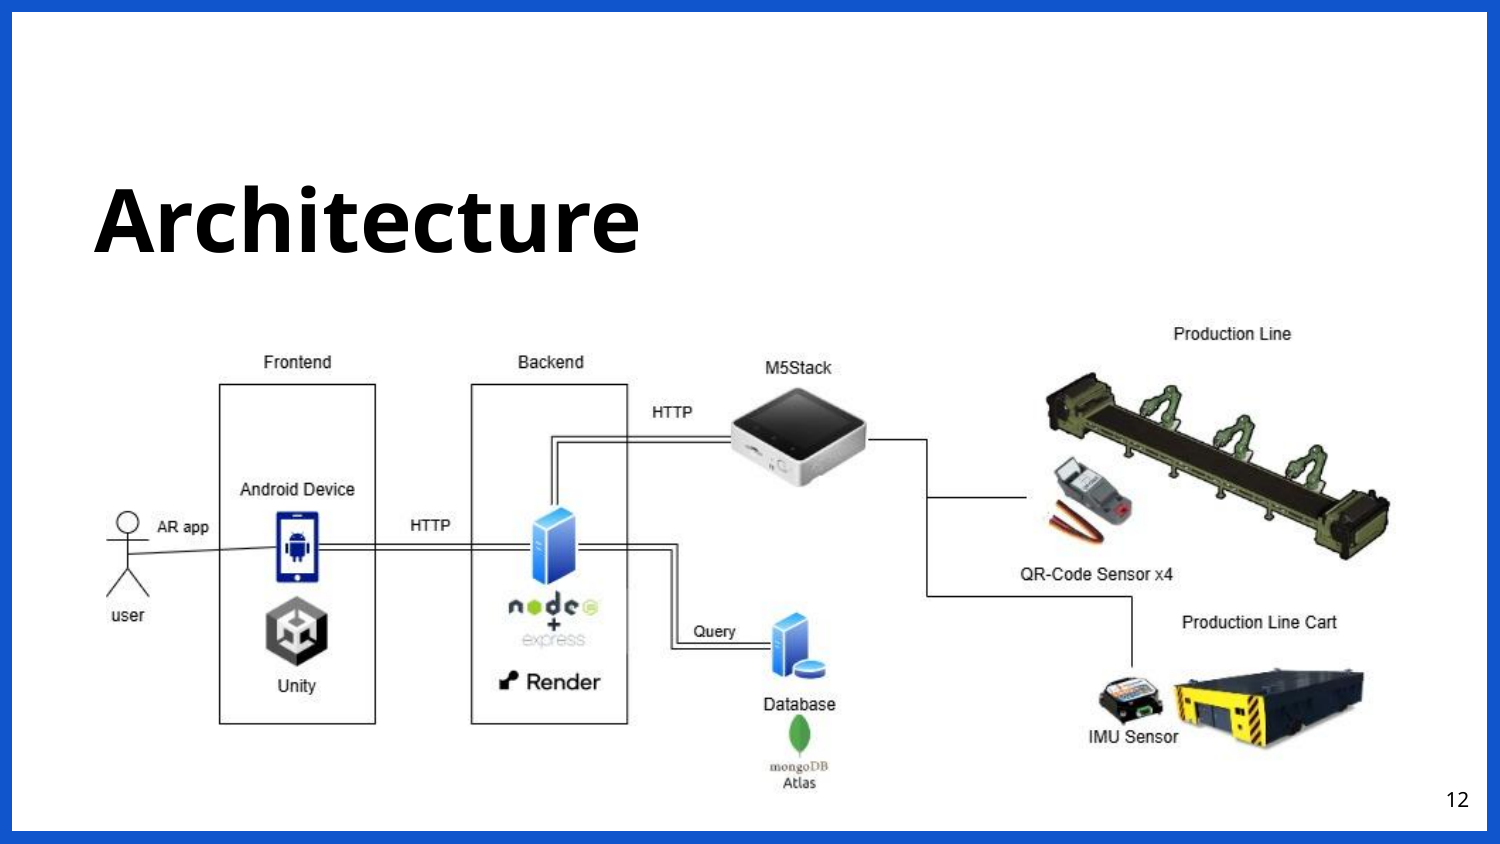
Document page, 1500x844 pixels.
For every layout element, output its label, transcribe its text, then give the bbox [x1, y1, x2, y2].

picture [106, 284, 1396, 794]
title Architecture [79, 43, 1423, 286]
slide_number ‹#› [1394, 769, 1484, 834]
